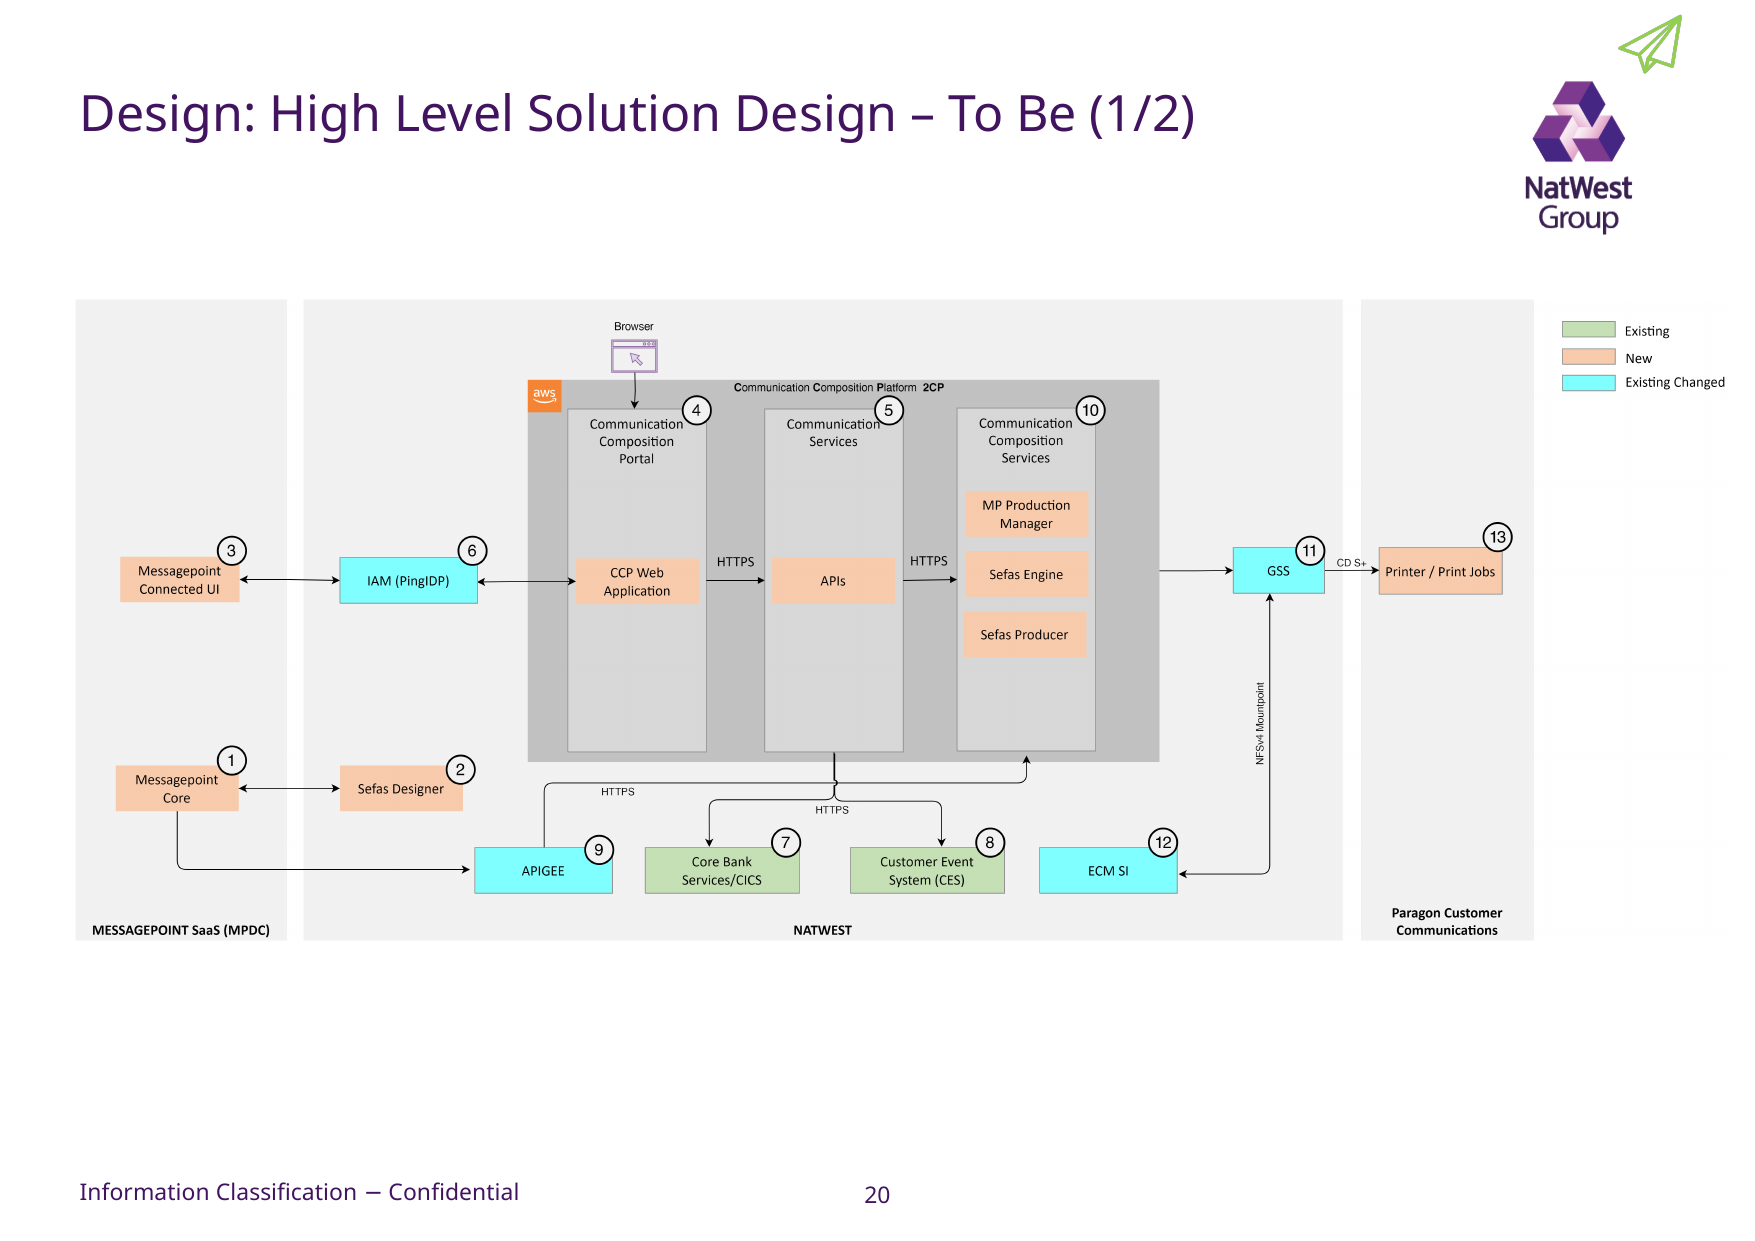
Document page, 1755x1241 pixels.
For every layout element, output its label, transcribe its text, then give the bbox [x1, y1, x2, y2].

picture [0, 0, 1755, 1241]
slide_number 20 [829, 1173, 926, 1219]
title Design: High Level Solution Design – To Be (1/2) [79, 81, 1486, 170]
